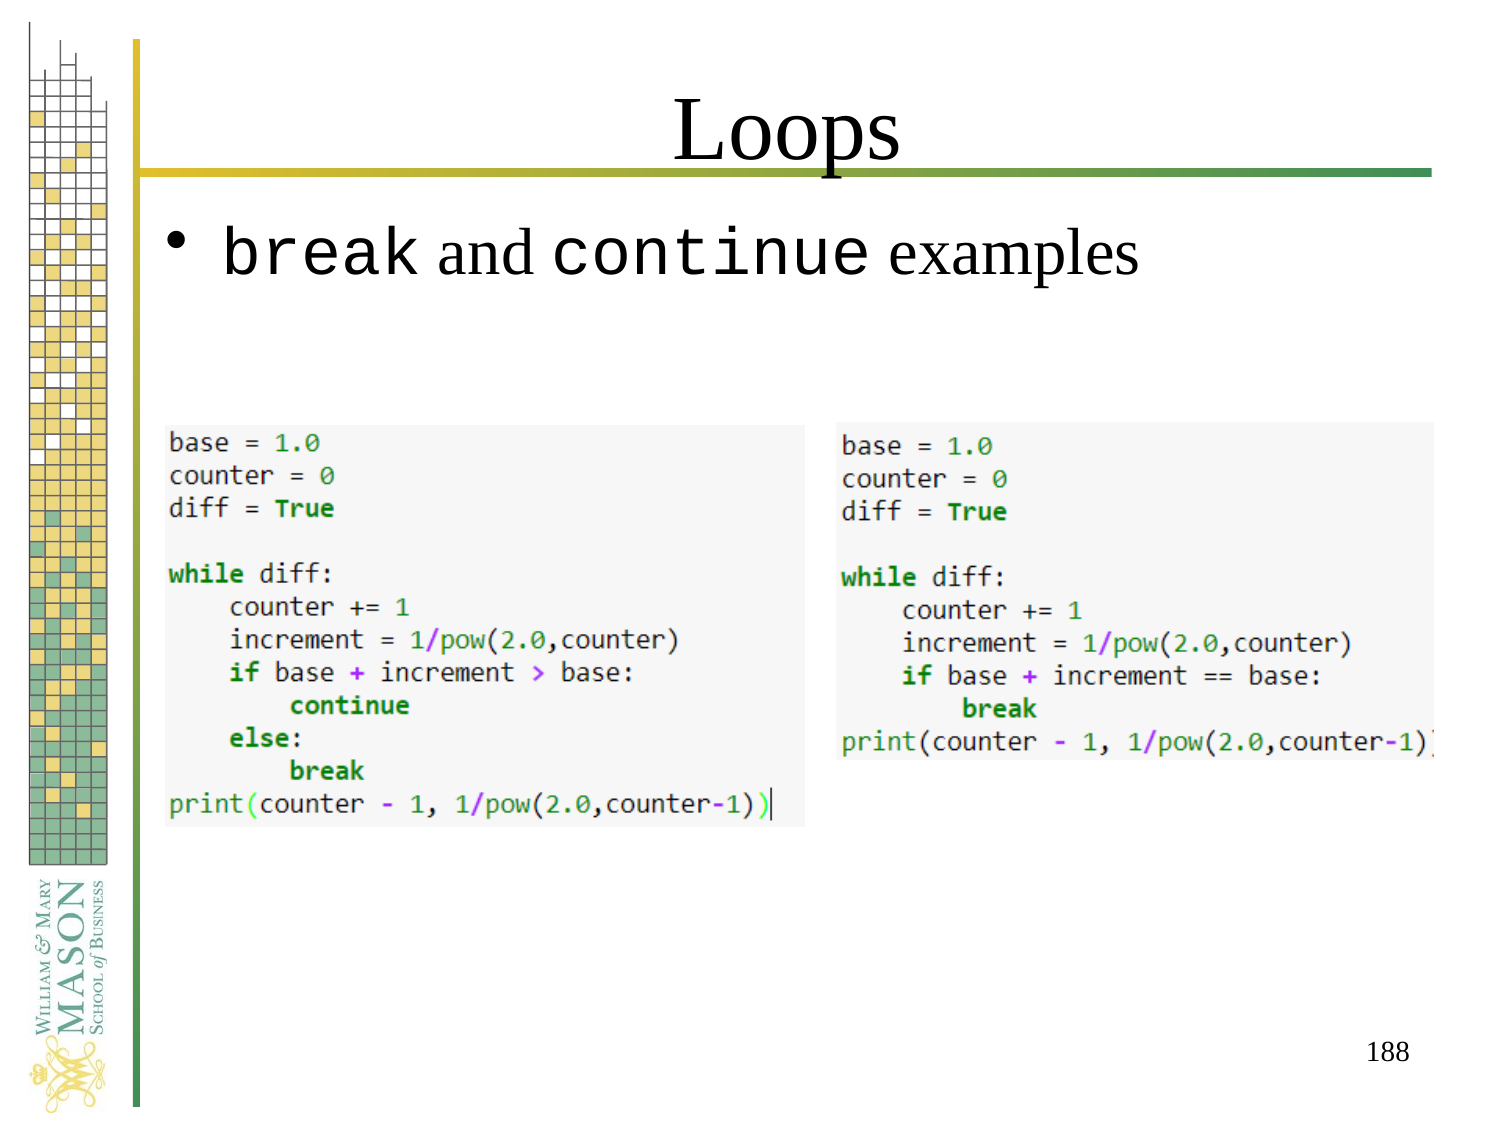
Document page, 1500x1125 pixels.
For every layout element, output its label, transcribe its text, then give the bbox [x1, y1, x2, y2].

title Loops [150, 45, 1425, 200]
picture [836, 421, 1435, 760]
picture [165, 424, 806, 827]
slide_number 188 [1048, 1024, 1426, 1103]
list break and continue examples [150, 200, 1460, 1005]
title Boolean Statements [29, 879, 107, 1113]
